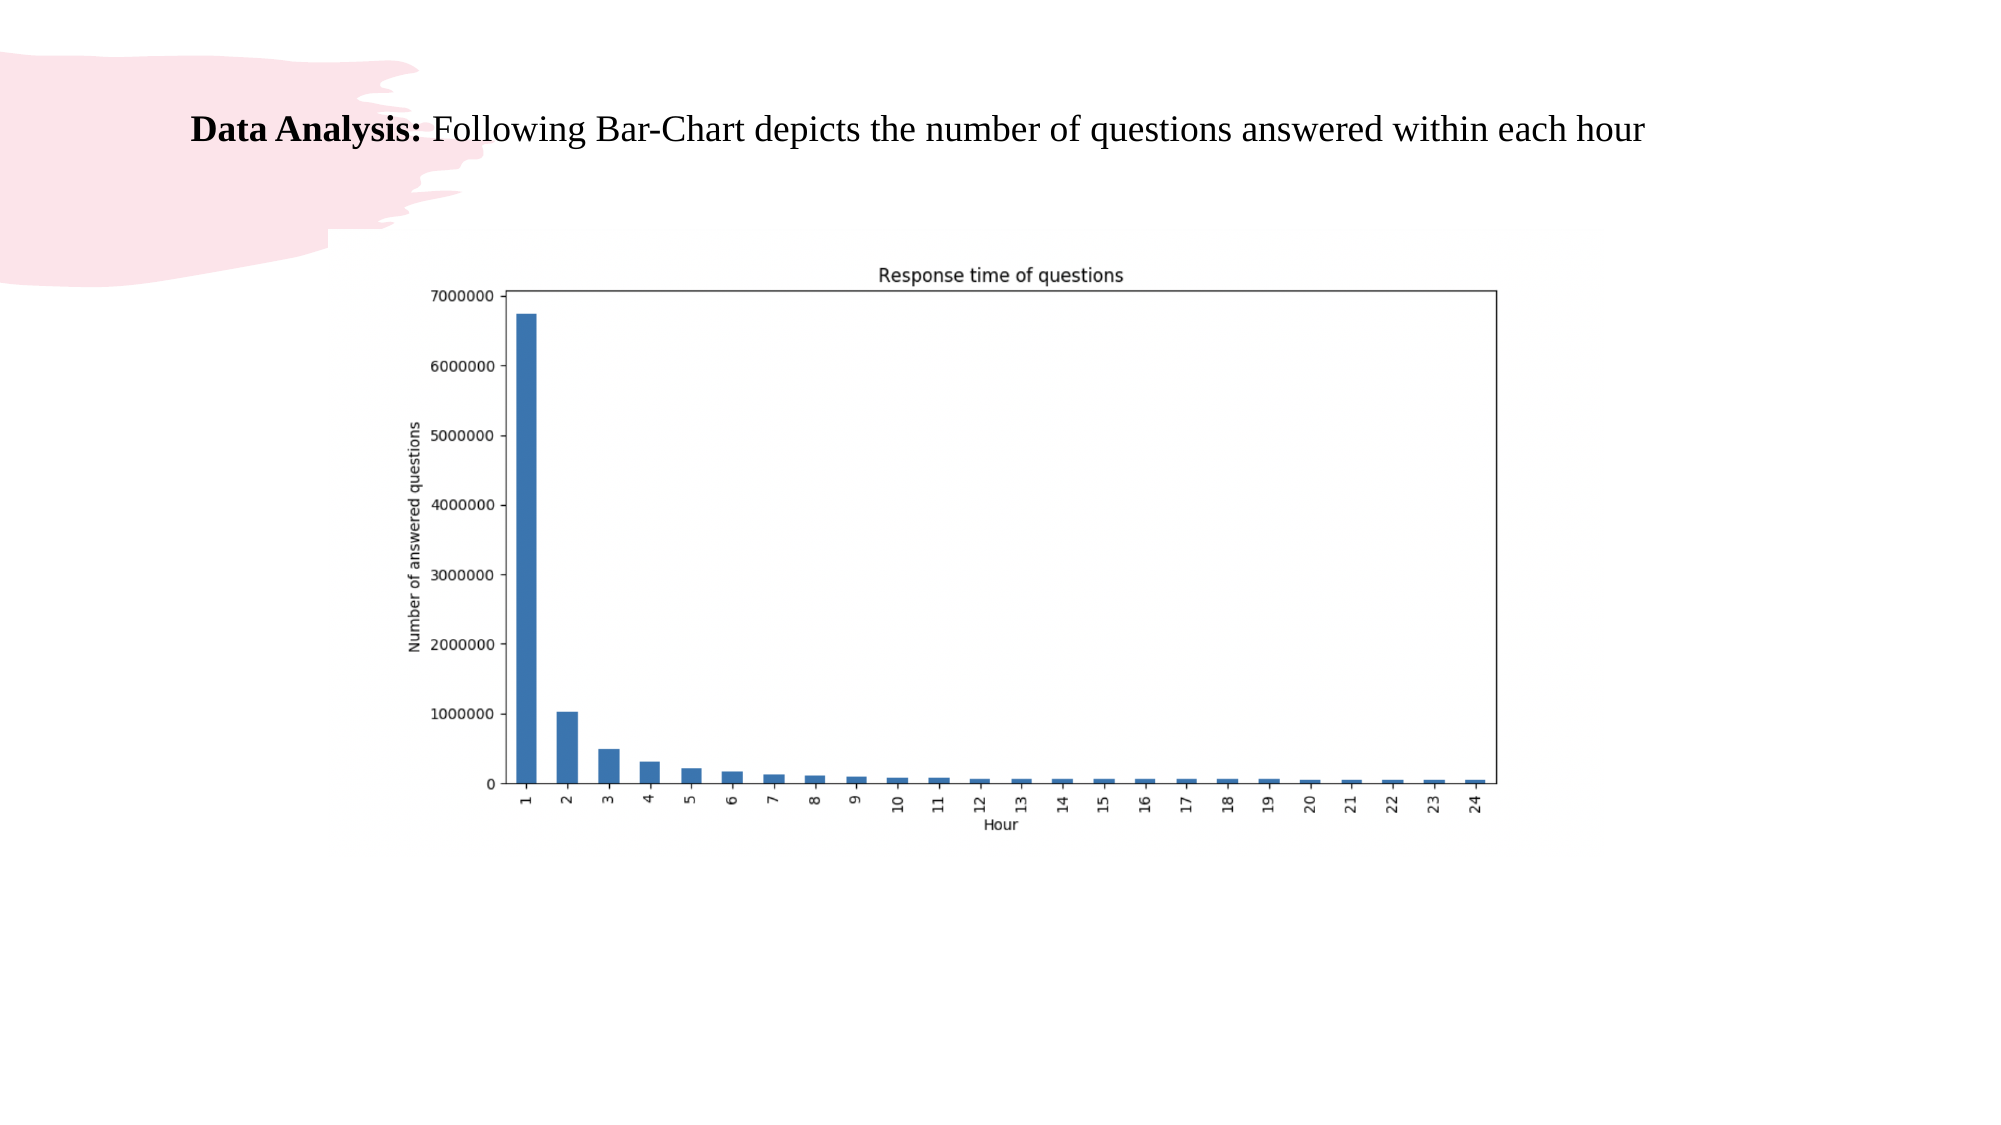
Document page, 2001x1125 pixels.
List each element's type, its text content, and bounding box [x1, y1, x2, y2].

picture [328, 229, 1604, 857]
text_box Data Analysis: Following Bar-Chart depicts the number of questions answered within each hour [124, 97, 1713, 157]
